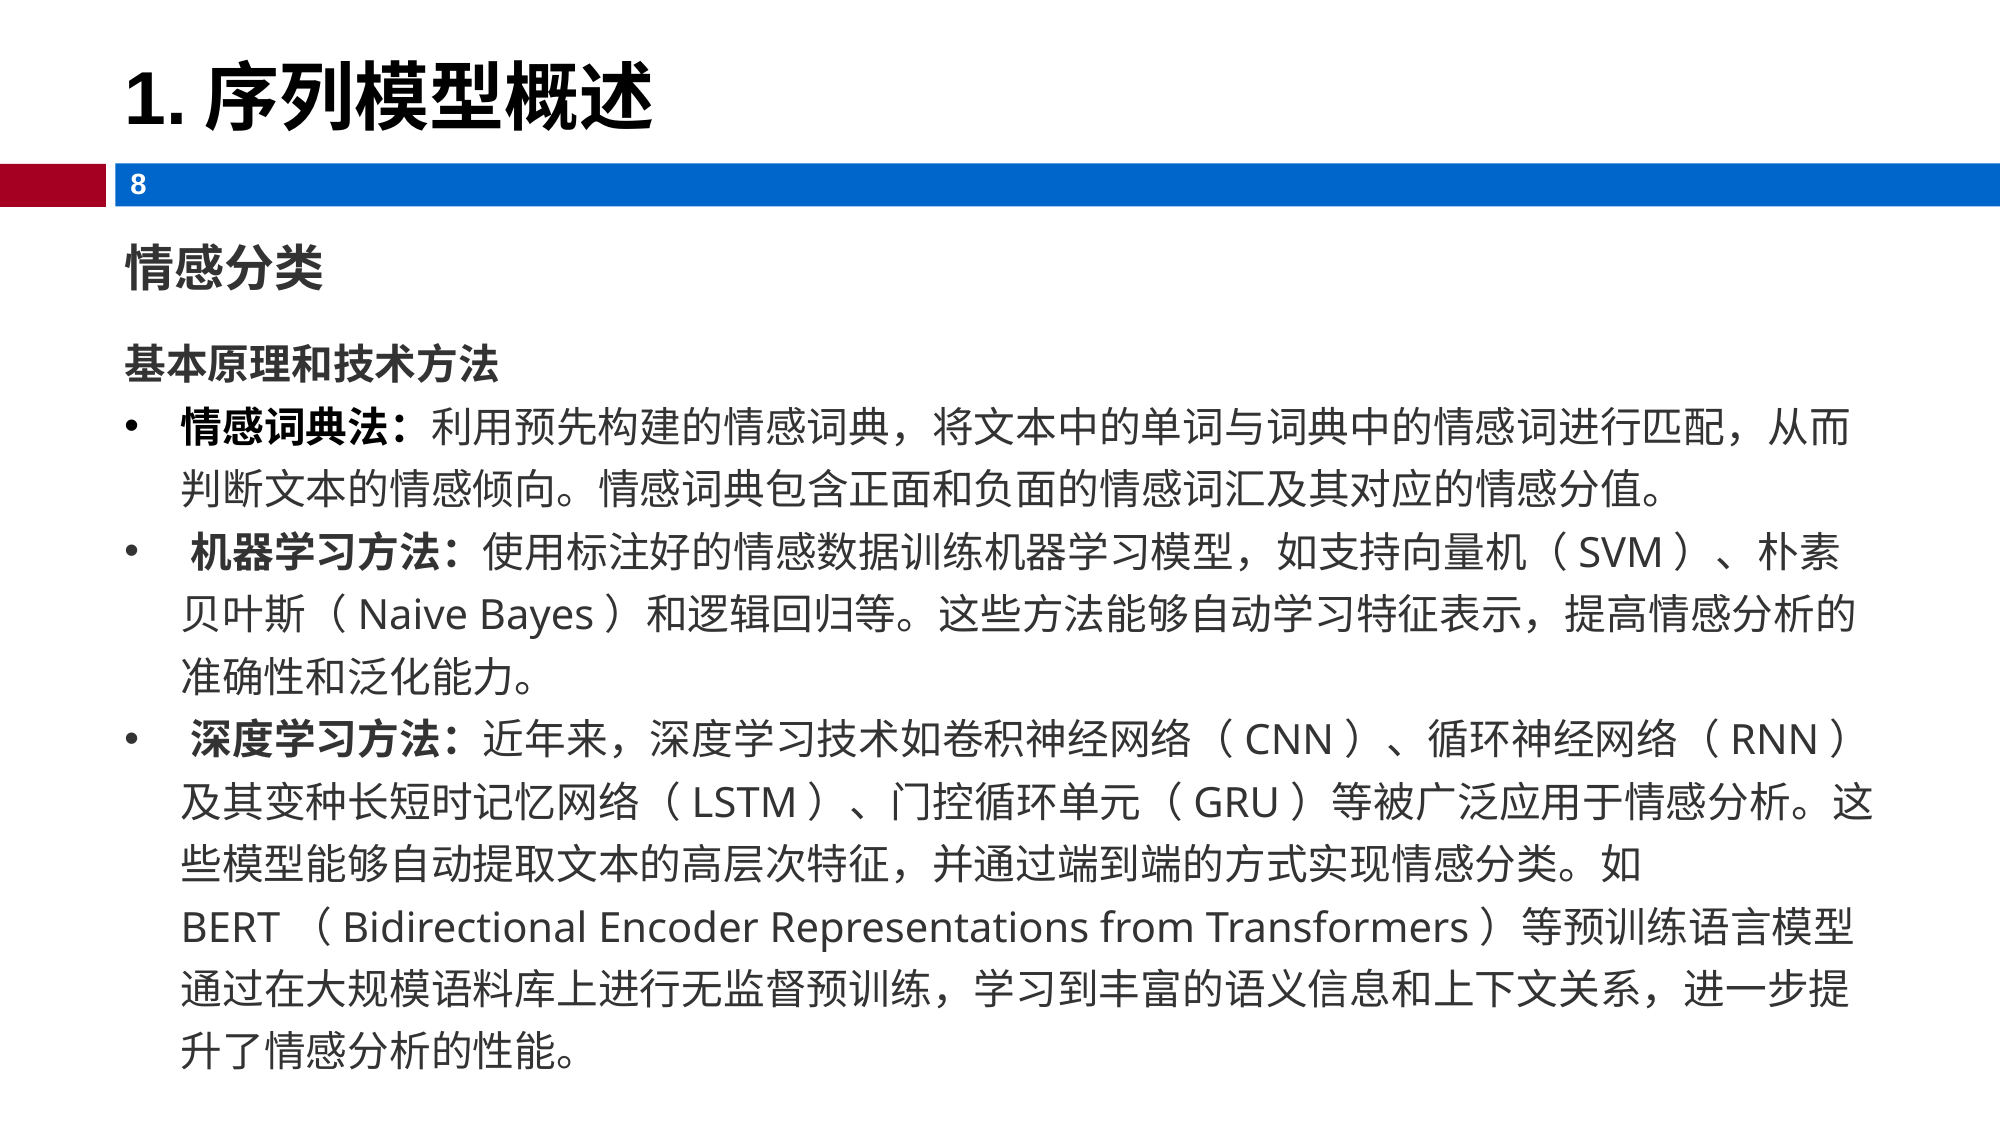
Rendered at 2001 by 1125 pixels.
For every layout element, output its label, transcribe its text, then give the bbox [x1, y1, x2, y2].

title 1.序列模型概述 [109, 38, 2000, 150]
text_box 情感分类 [109, 229, 1110, 304]
text_box 基本原理和技术方法 情感词典法‌：利用预先构建的情感词典，将文本中的单词与词典中的情感词进行匹配，从而判断文本的情感倾向。情感词典包含正面和负面的情感词汇及其对应的情感分值‌。 ‌机器学习方法‌：使用标注好的情感数据训练机器学习模型，如支持向量机（SVM）、朴素贝叶斯（Naive Bayes）和逻辑回归等。这些方法能够自动学习特征表示，提高情感分析的准确性和泛化能力‌。 ‌深度学习方法‌：近年来，深度学习技术如卷积神经网络（CNN）、循环神经网络（RNN）及其变种长短时记忆网络（LSTM）、门控循环单元（GRU）等被广泛应用于情感分析。这些模型能够自动提取文本的高层次特征，并通过端到端的方式实现情感分类‌。如BERT（Bidirectional Encoder Representations from Transformers）等预训练语言模型通过在大规模语料库上进行无监督预训练，学习到丰富的语义信息和上下文关系，进一步提升了情感分析的性能‌。 [109, 318, 1895, 1083]
